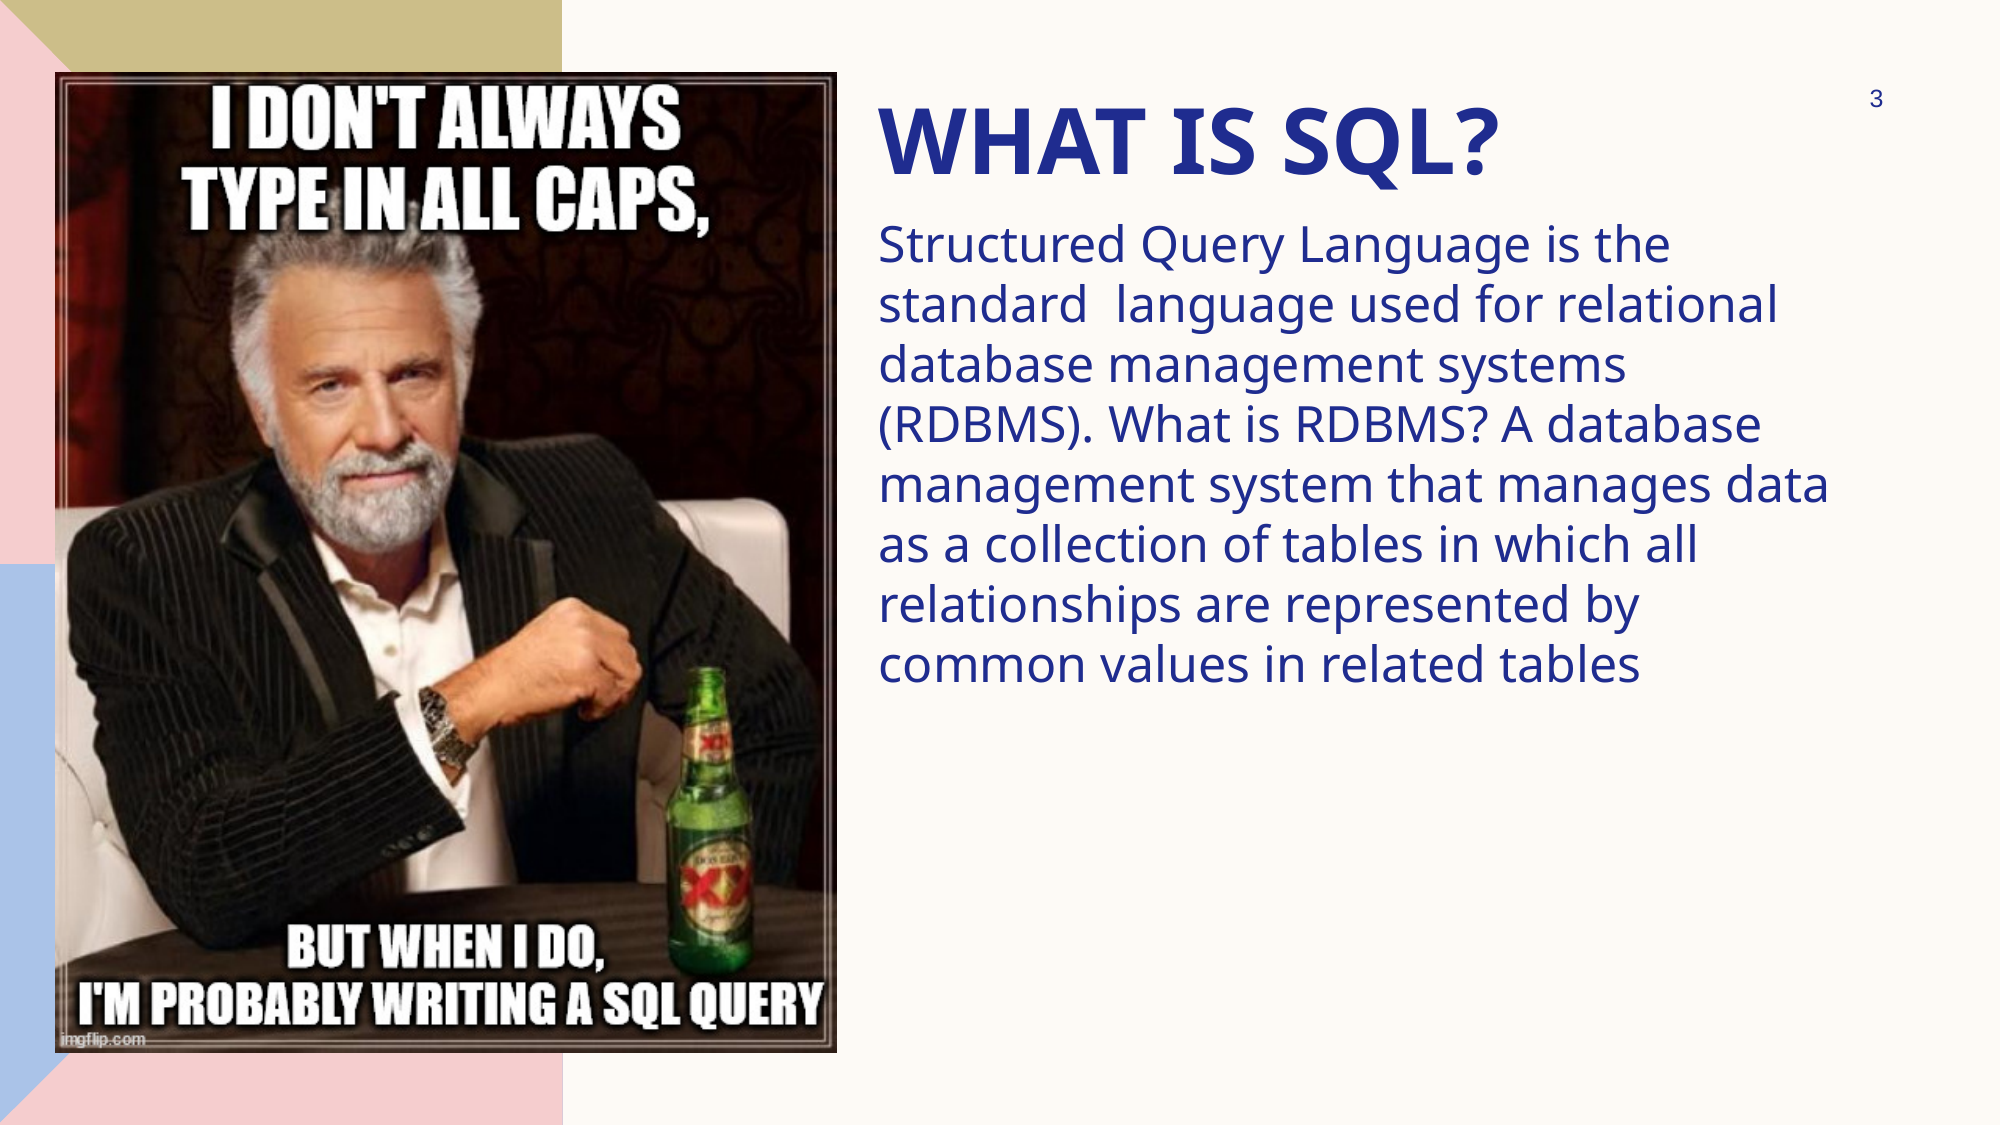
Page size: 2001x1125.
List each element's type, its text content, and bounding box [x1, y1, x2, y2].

picture [55, 72, 837, 1053]
slide_number 3 [1795, 75, 1958, 120]
list Structured Query Language is the standard language used for relational database management systems (RDBMS). What is RDBMS? A database management system that manages data as a collection of tables in which all relationships are represented by common values in related tables [863, 205, 1868, 872]
title What is SQL? [863, 75, 1974, 201]
